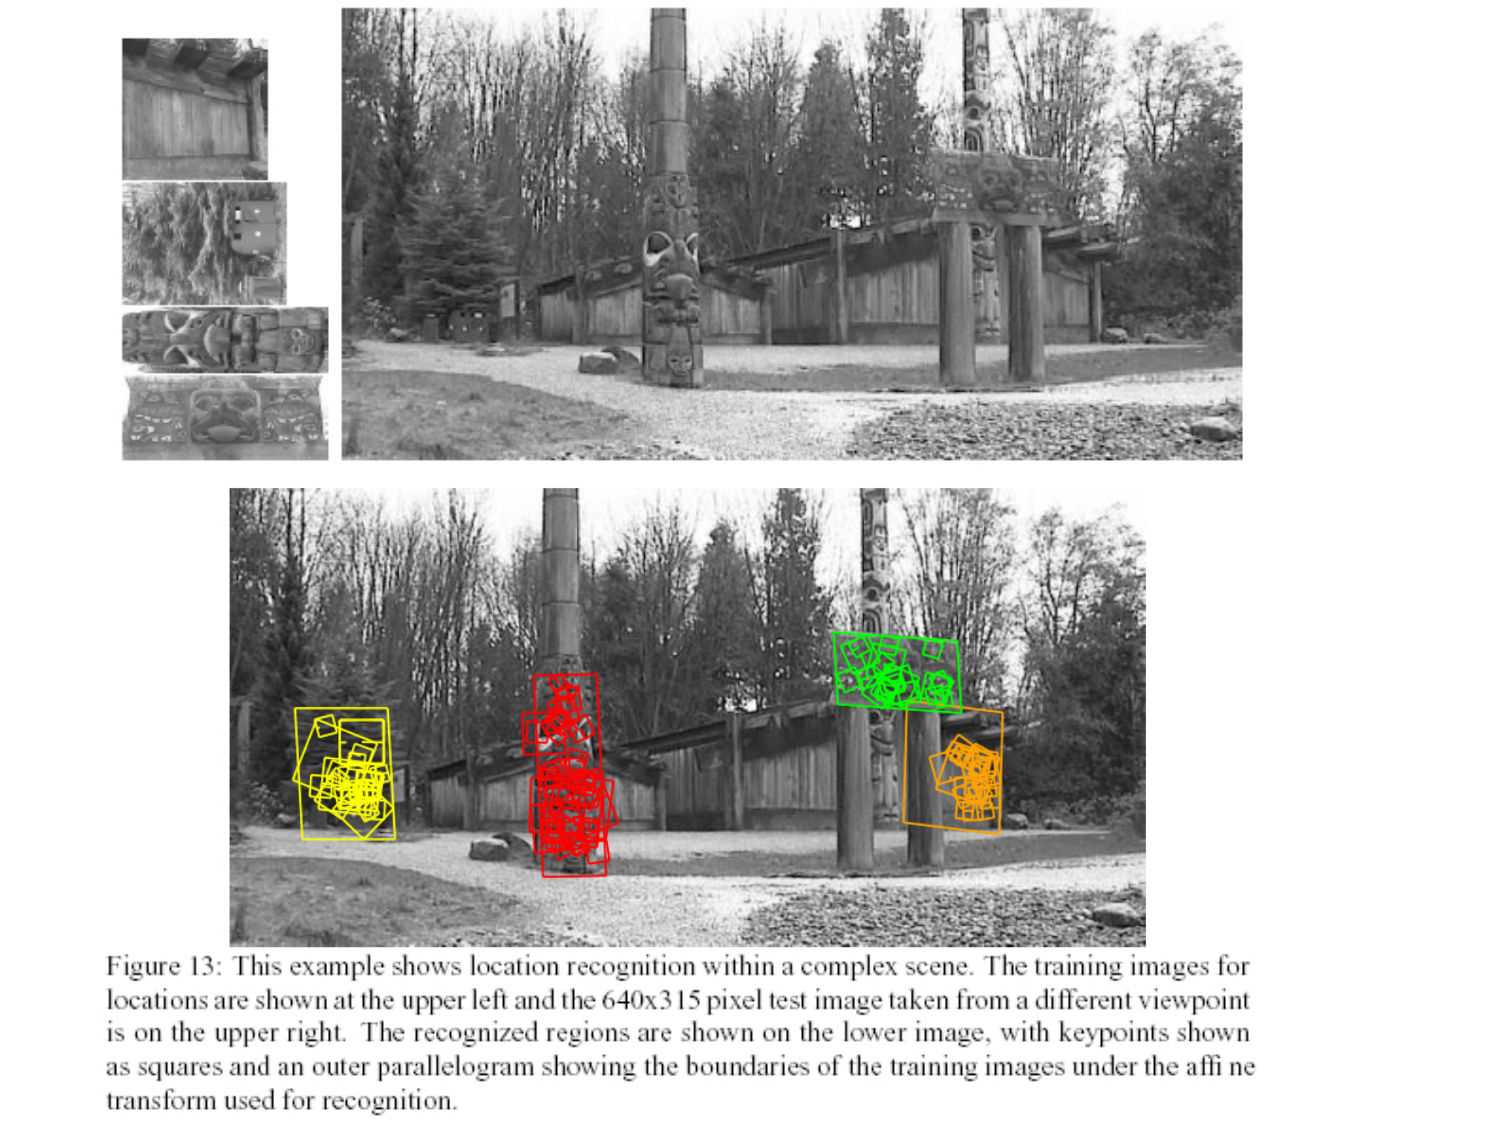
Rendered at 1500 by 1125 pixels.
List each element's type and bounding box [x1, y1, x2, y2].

picture [81, 0, 1383, 1125]
